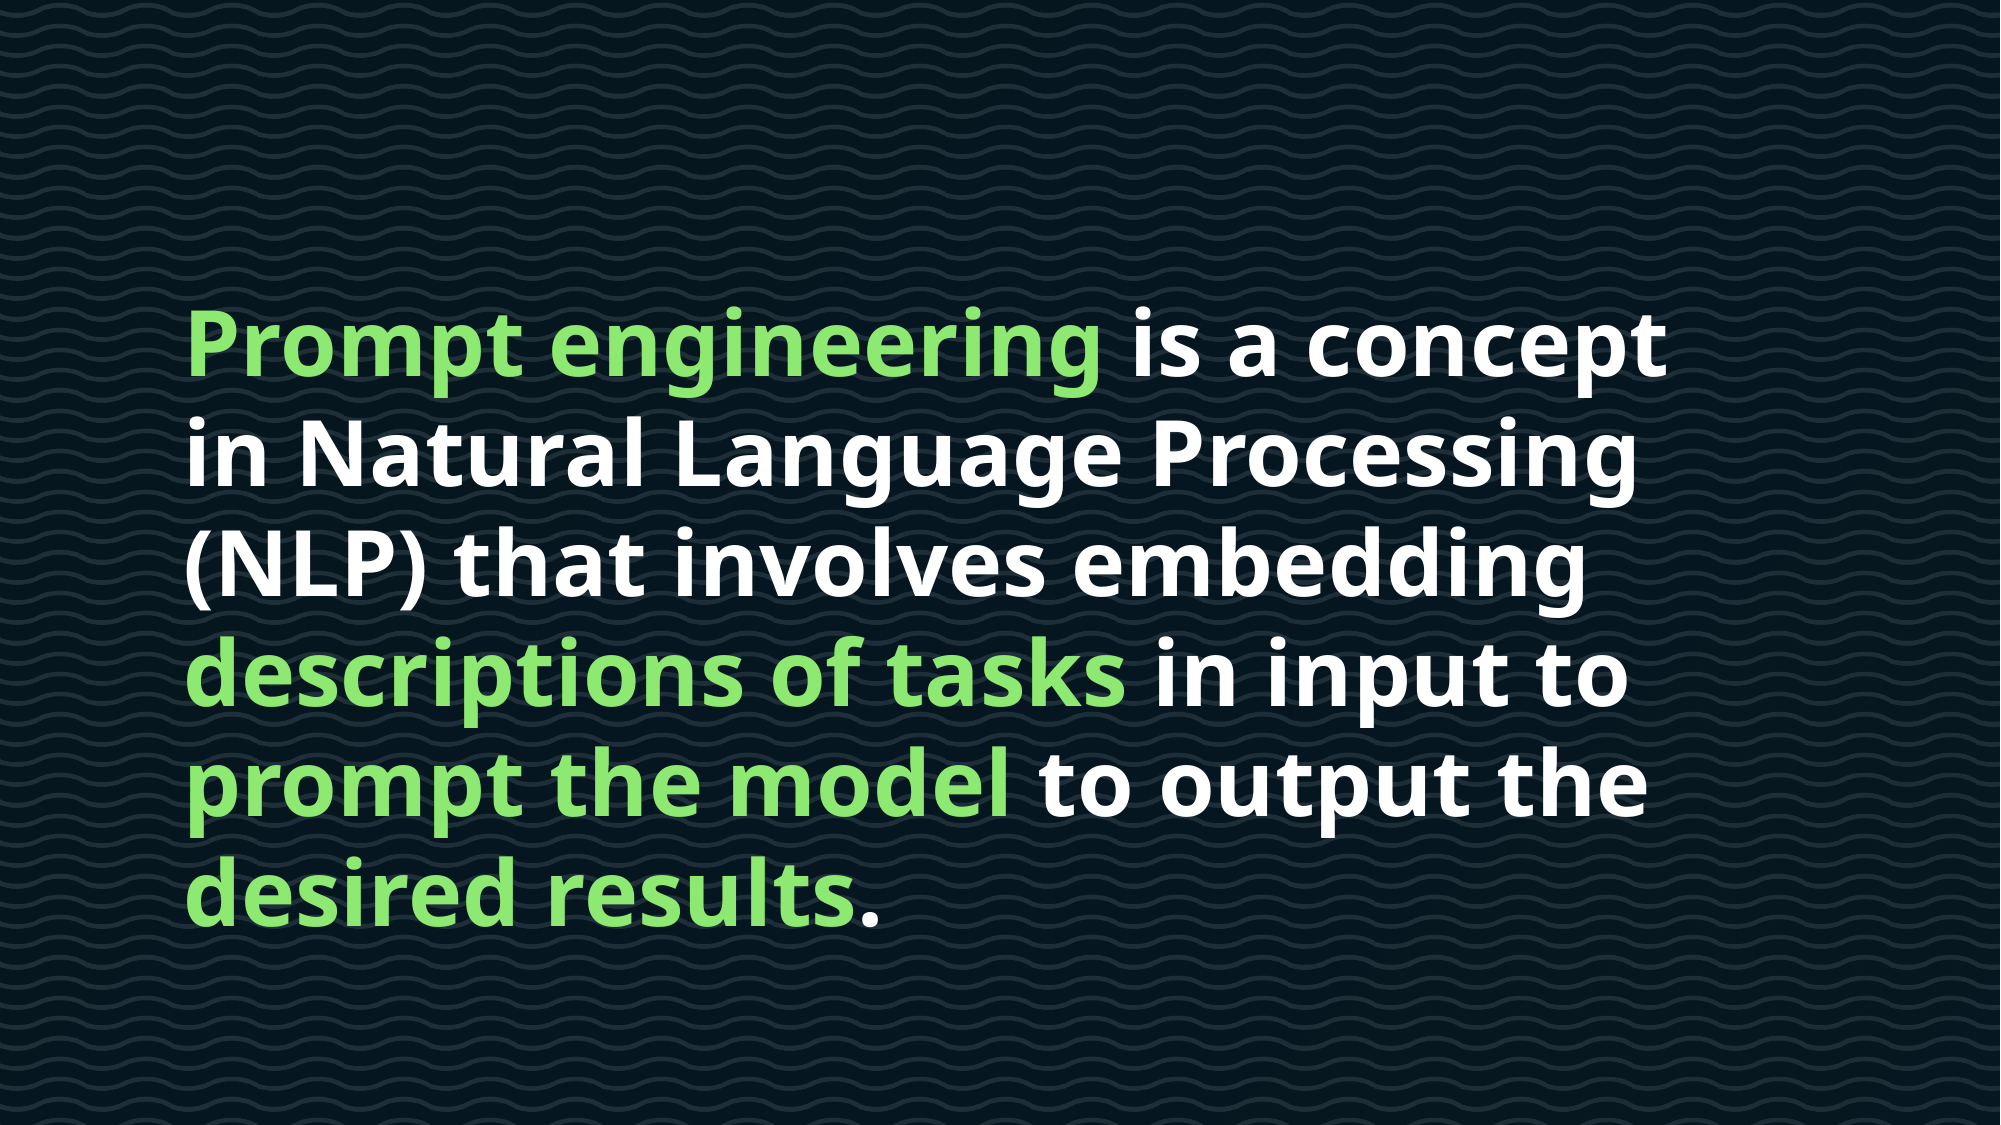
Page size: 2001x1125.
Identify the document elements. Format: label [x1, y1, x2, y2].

text_box [0, 0, 2000, 1125]
